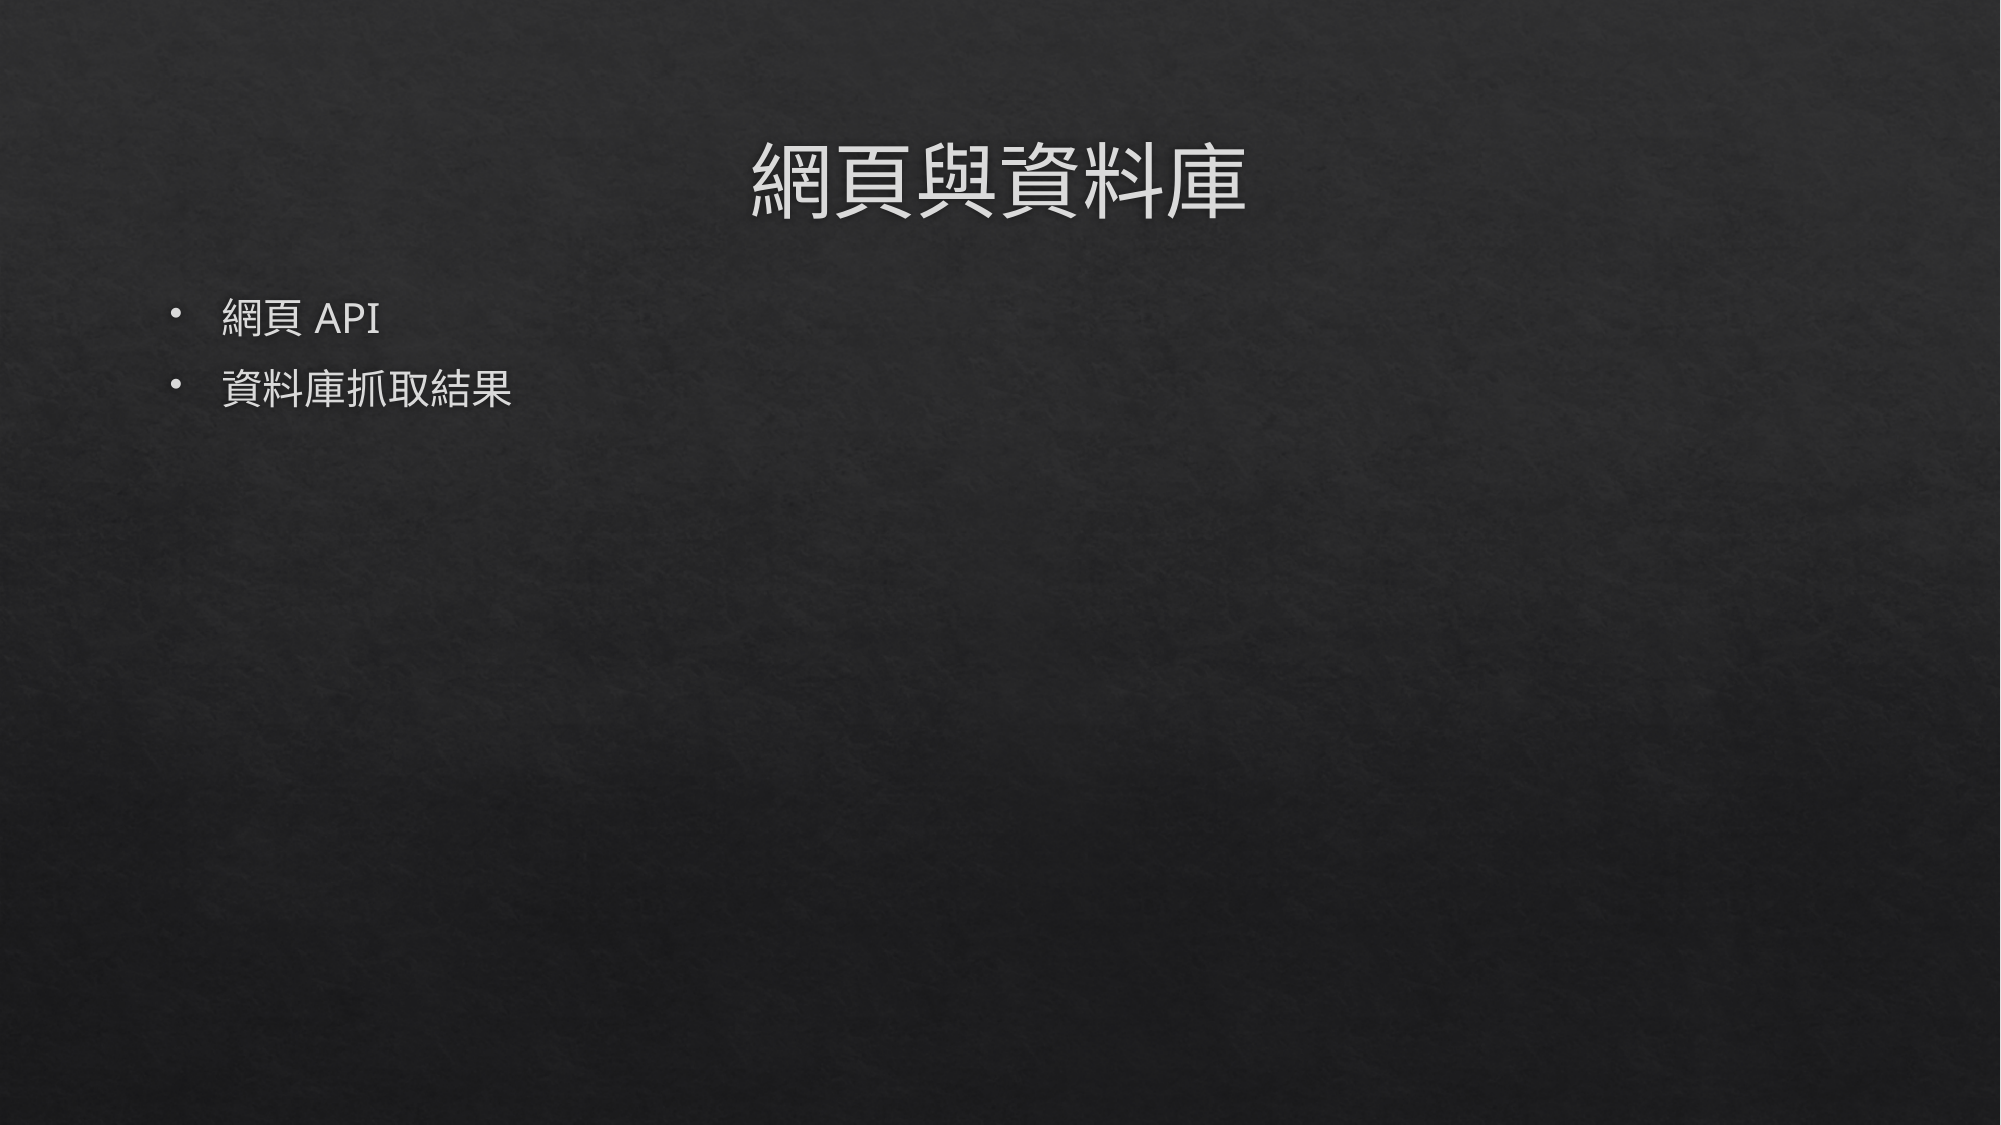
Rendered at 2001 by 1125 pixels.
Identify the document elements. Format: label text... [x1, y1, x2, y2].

list 網頁API 資料庫抓取結果 [149, 284, 1849, 950]
title 網頁與資料庫 [149, 99, 1849, 260]
